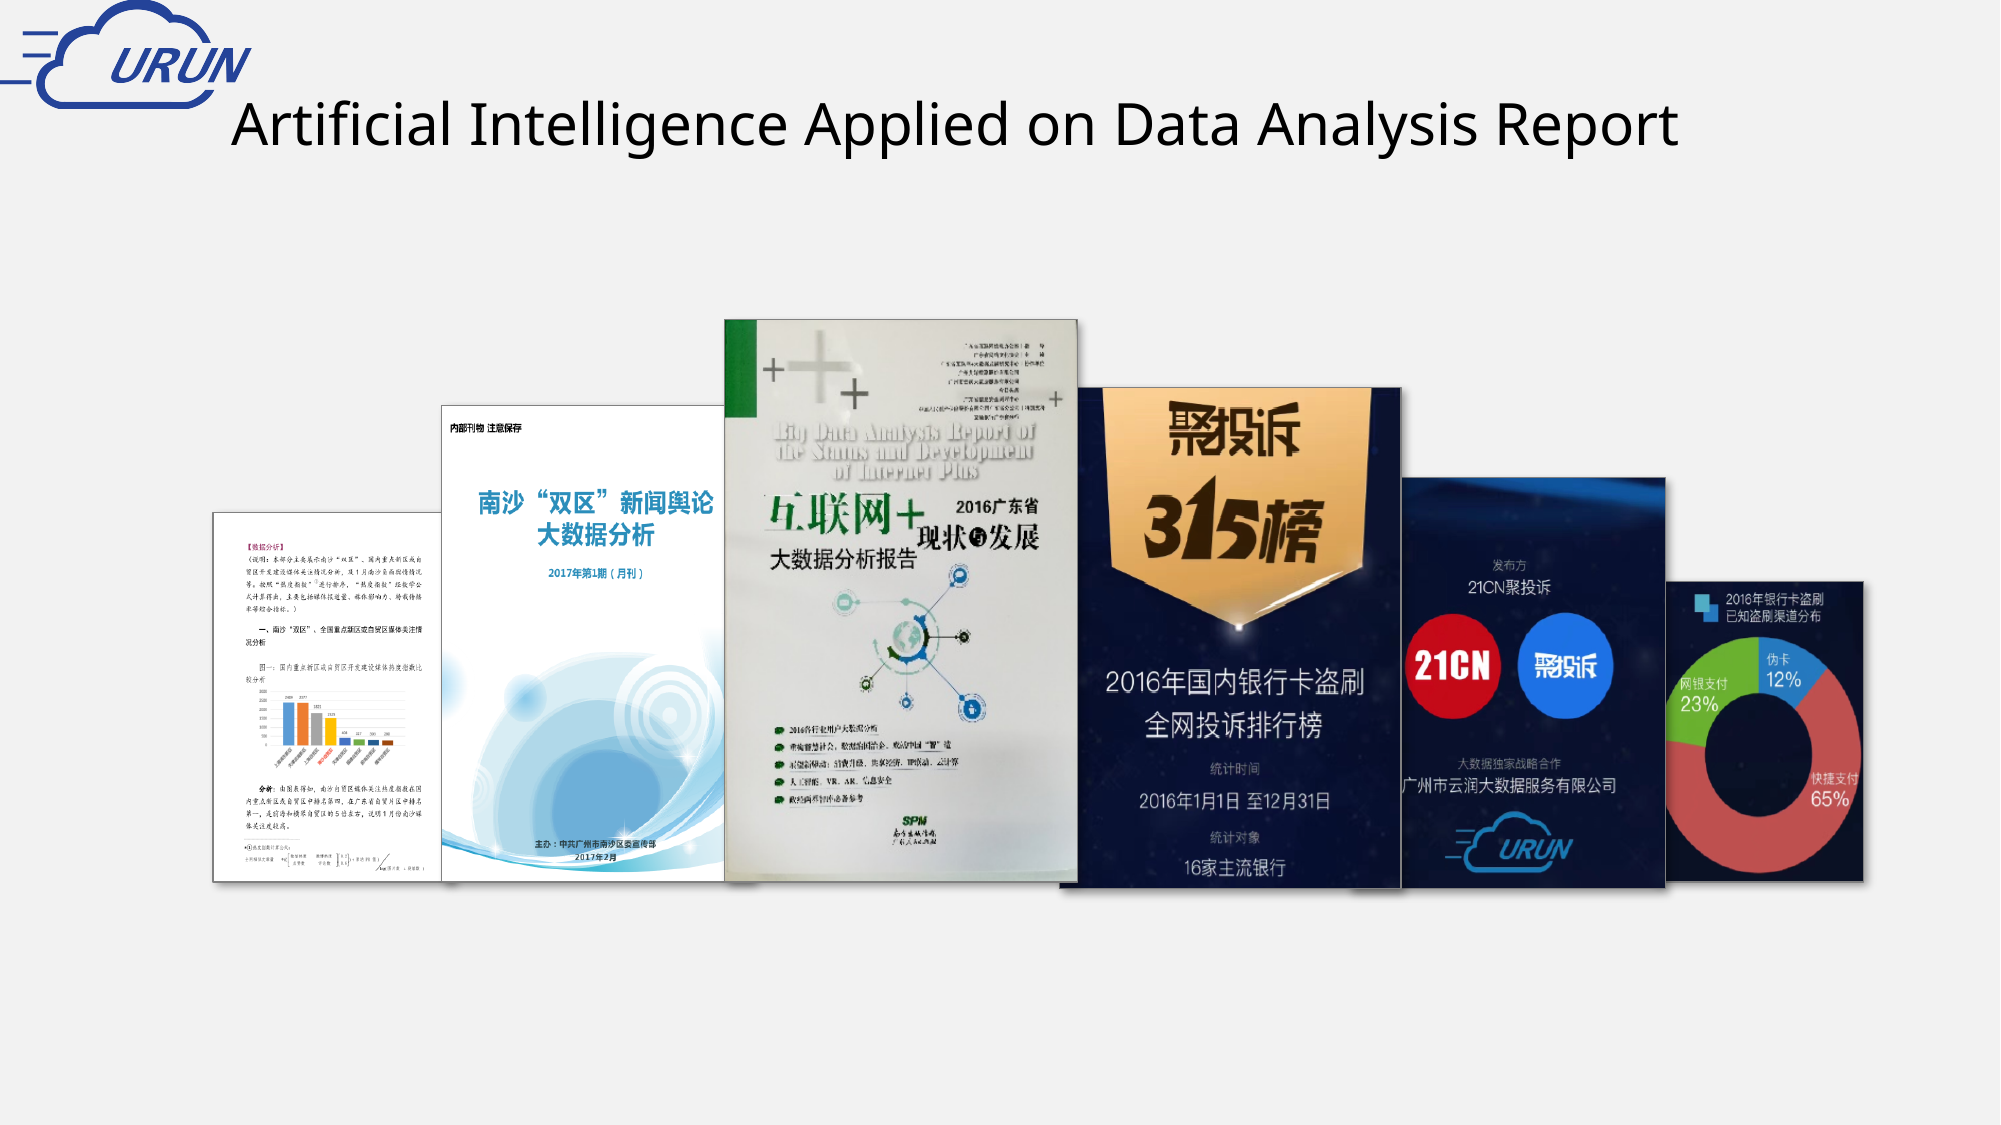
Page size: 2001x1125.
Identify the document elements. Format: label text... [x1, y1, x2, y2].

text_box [213, 320, 1864, 889]
picture [0, 0, 252, 109]
title Artificial Intelligence Applied on Data Analysis Report [216, 89, 1896, 165]
